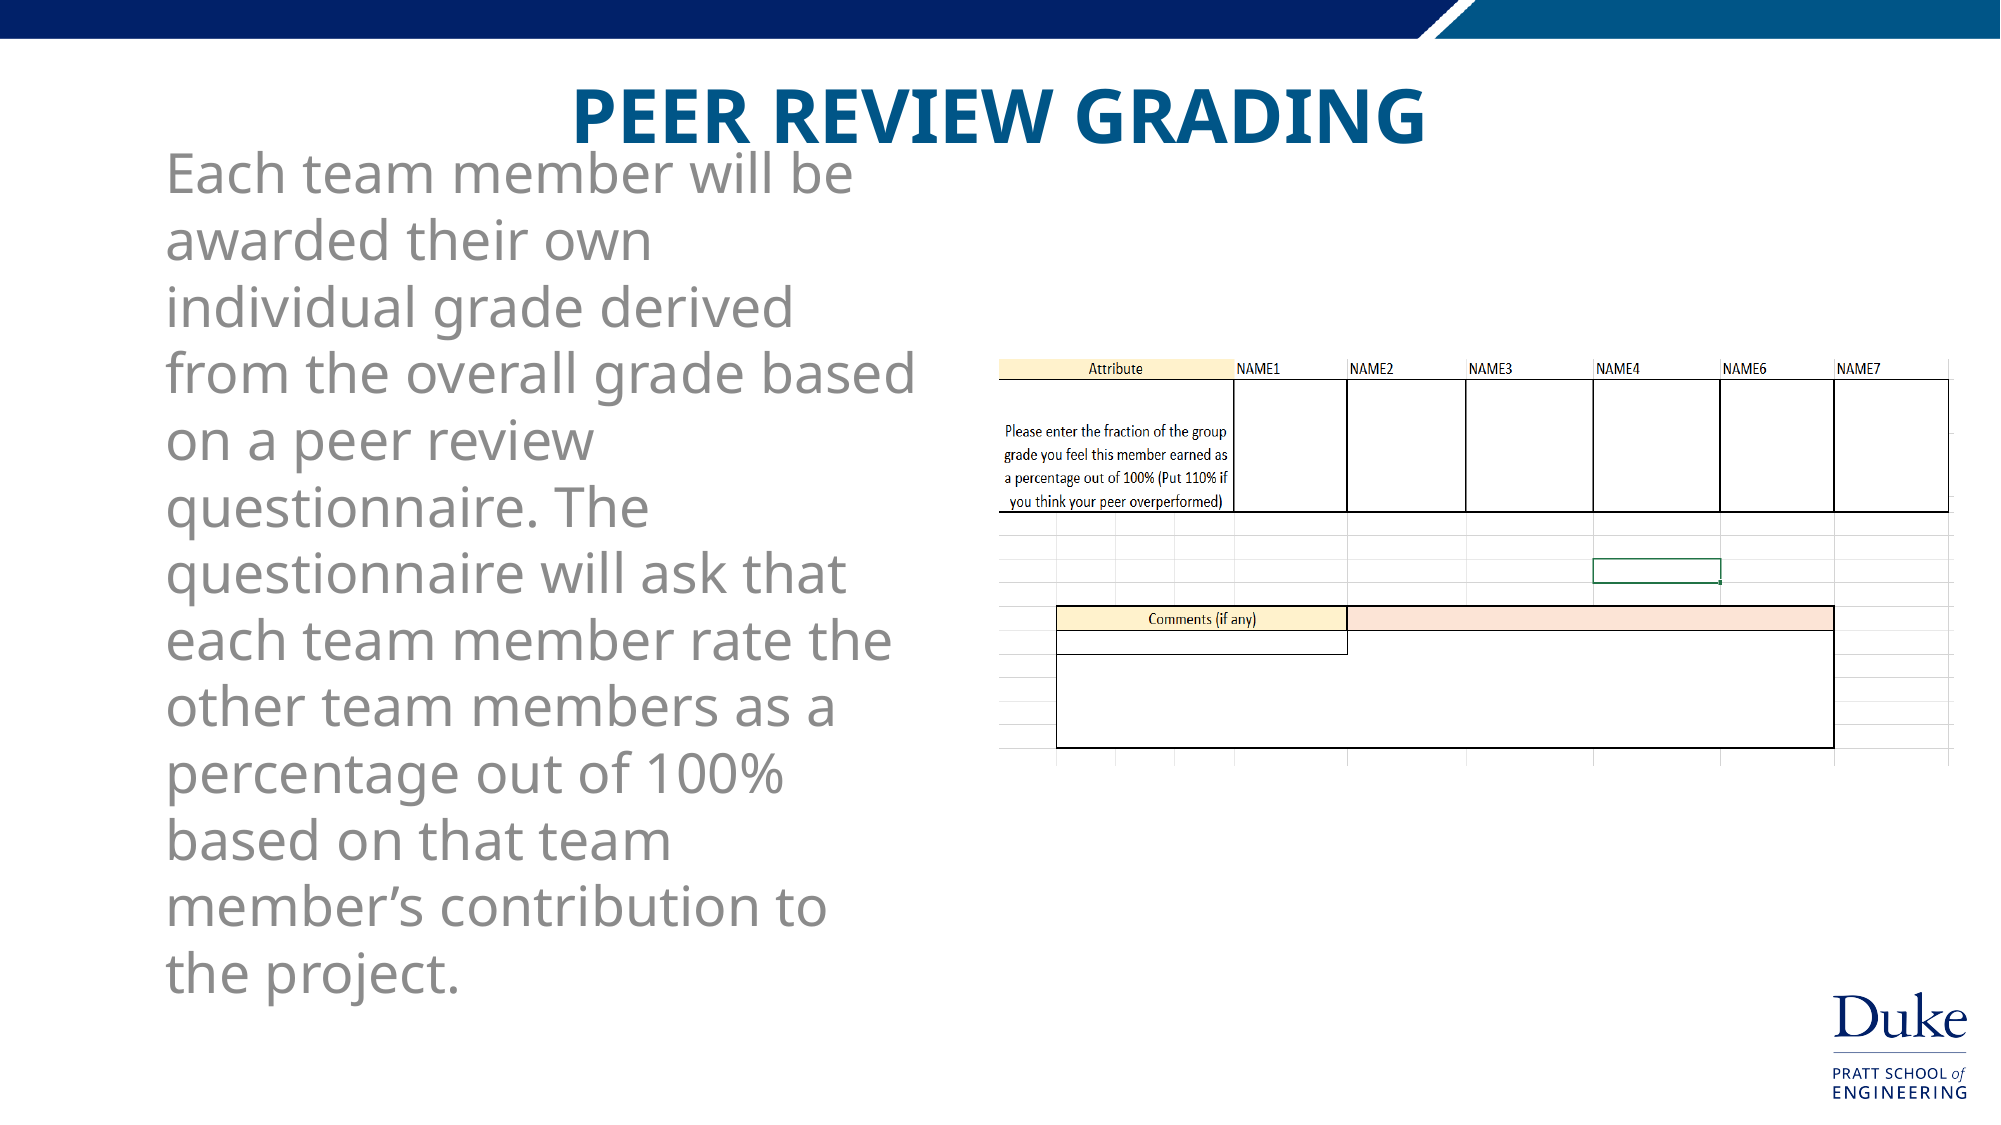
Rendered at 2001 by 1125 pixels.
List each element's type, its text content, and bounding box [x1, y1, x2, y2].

list Each team member will be awarded their own individual grade derived from the overall grade based on a peer review questionnaire. The questionnaire will ask that each team member rate the other team members as a percentage out of 100% based on that team member’s contribution to the project. [150, 765, 938, 1012]
title Peer Review Grading [150, 61, 1850, 178]
picture [0, 0, 2000, 1125]
